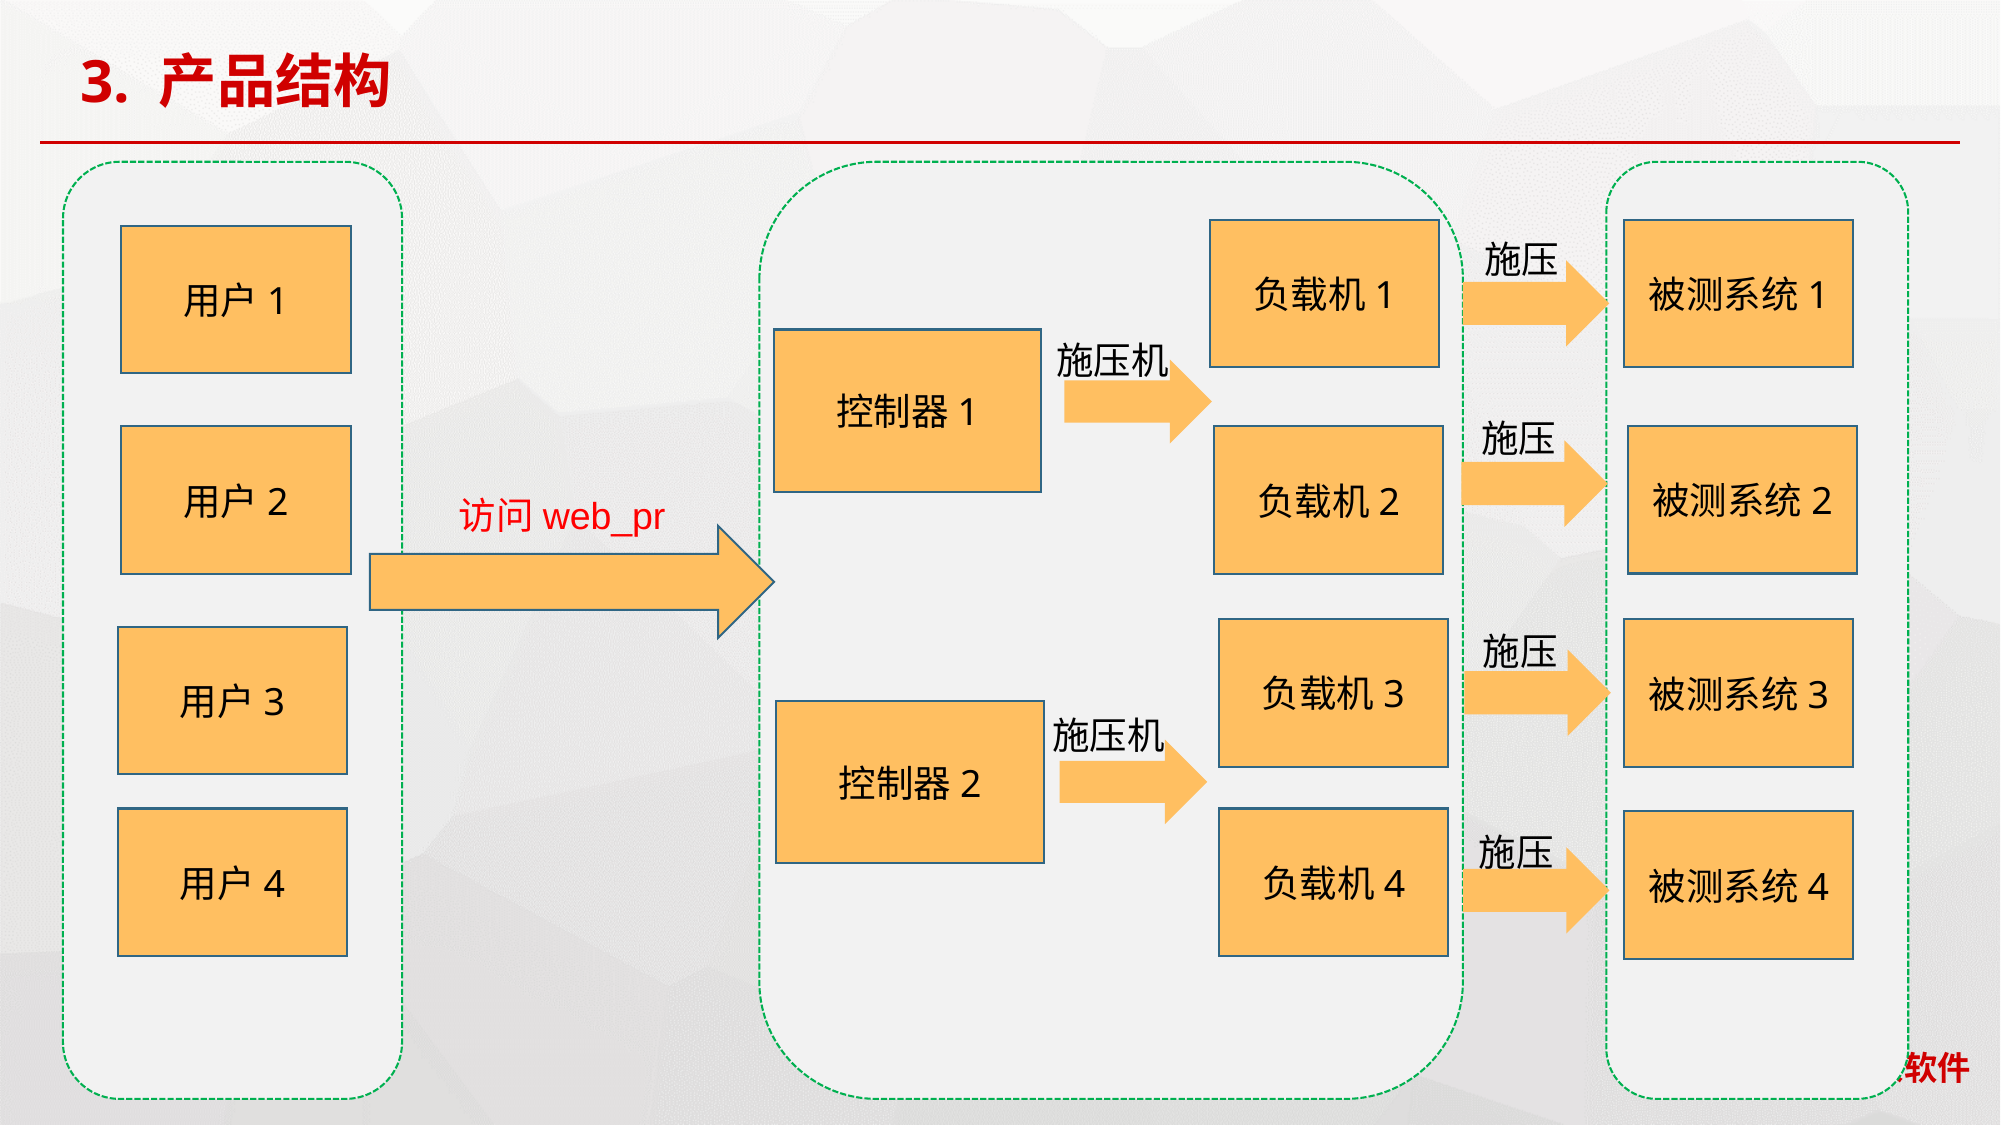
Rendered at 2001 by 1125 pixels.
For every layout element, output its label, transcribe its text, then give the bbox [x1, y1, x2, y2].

text_box [1605, 160, 1910, 1100]
text_box 3. 产品结构 [65, 37, 407, 122]
text_box [61, 160, 404, 1100]
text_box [117, 219, 1858, 959]
text_box [758, 959, 1464, 1100]
picture [0, 0, 2001, 1125]
text_box [774, 160, 1448, 219]
